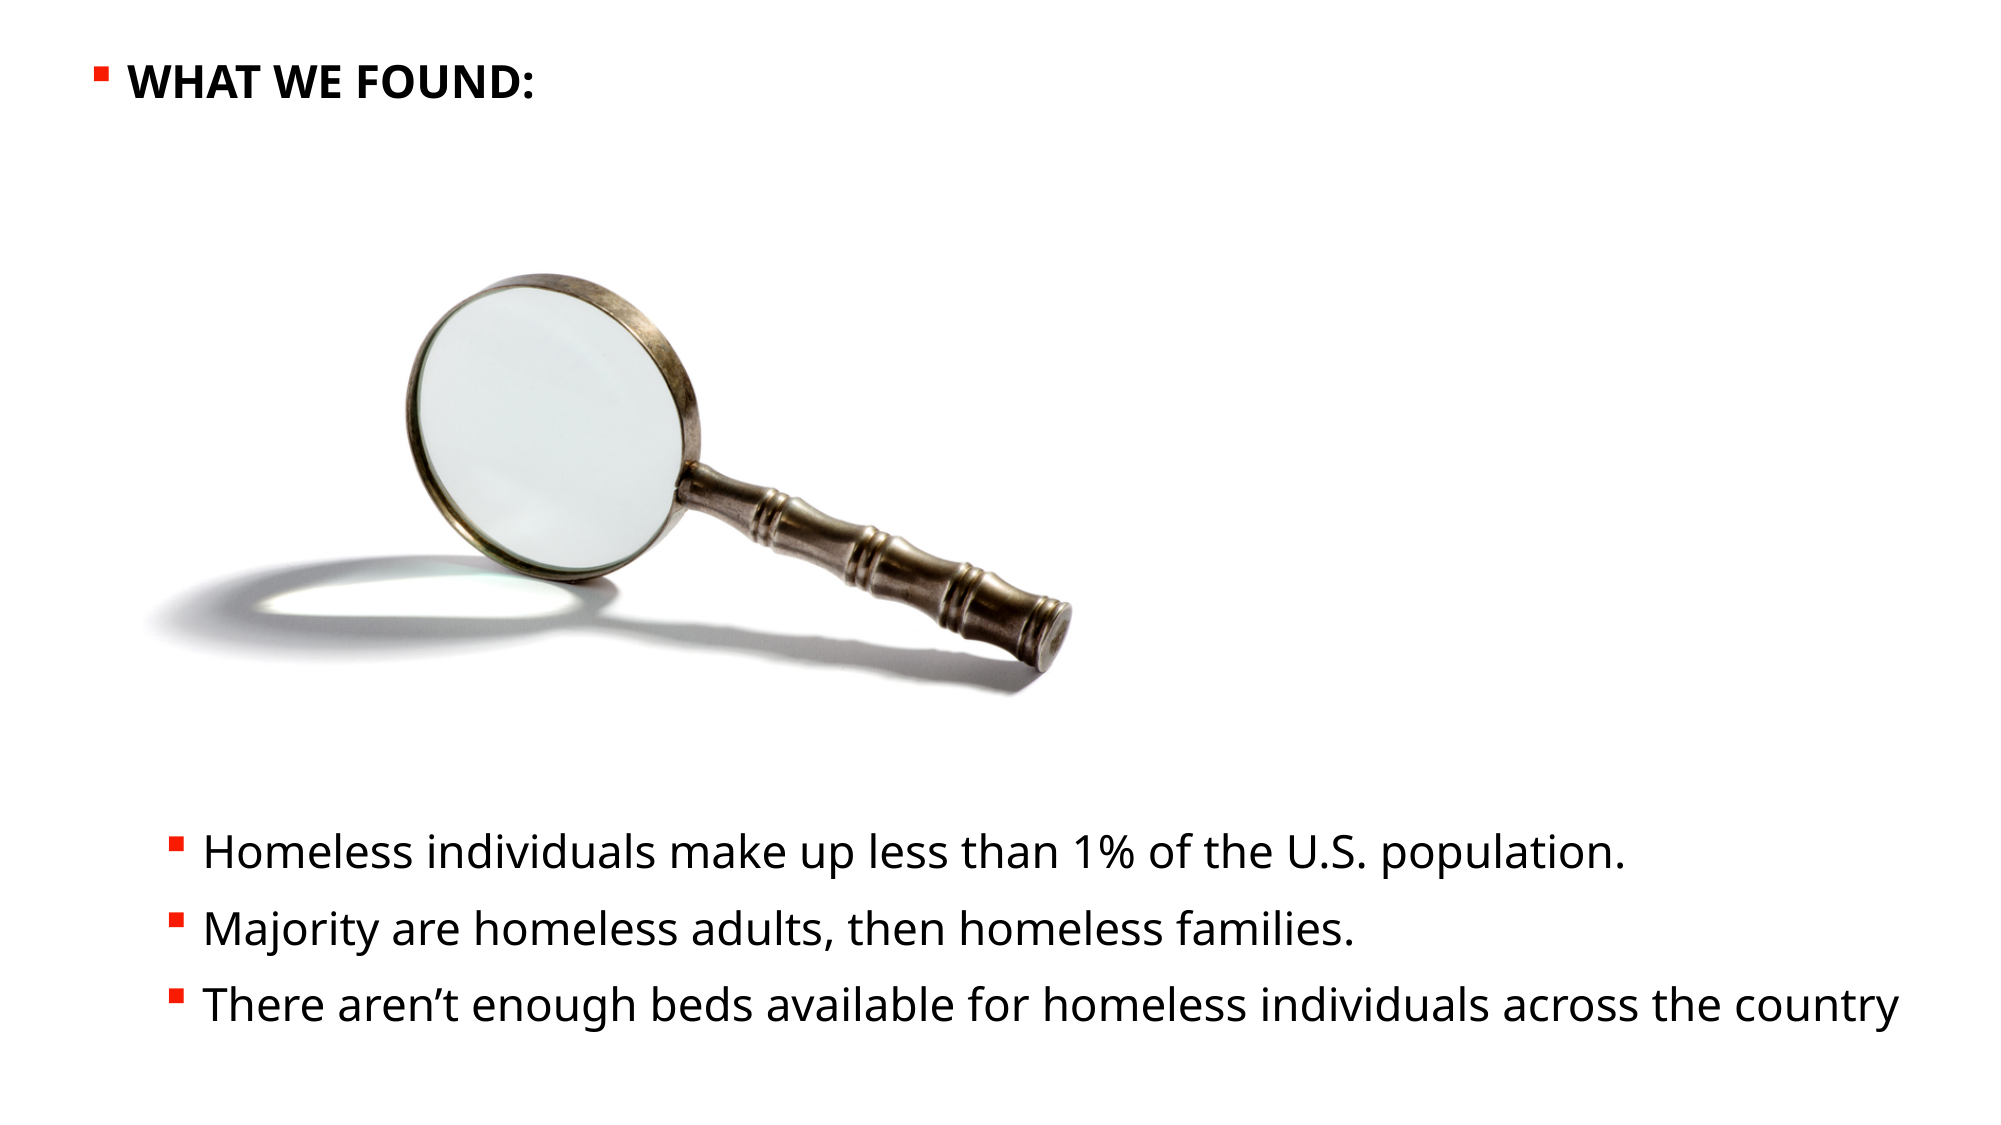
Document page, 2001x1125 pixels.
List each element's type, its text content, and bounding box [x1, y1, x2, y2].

picture [73, 162, 1131, 823]
text_box WHAT WE FOUND: Homeless individuals make up less than 1% of the U.S. population. Majority are homeless adults, then homeless families. There aren’t enough beds available for homeless individuals across the country [74, 34, 1926, 1085]
